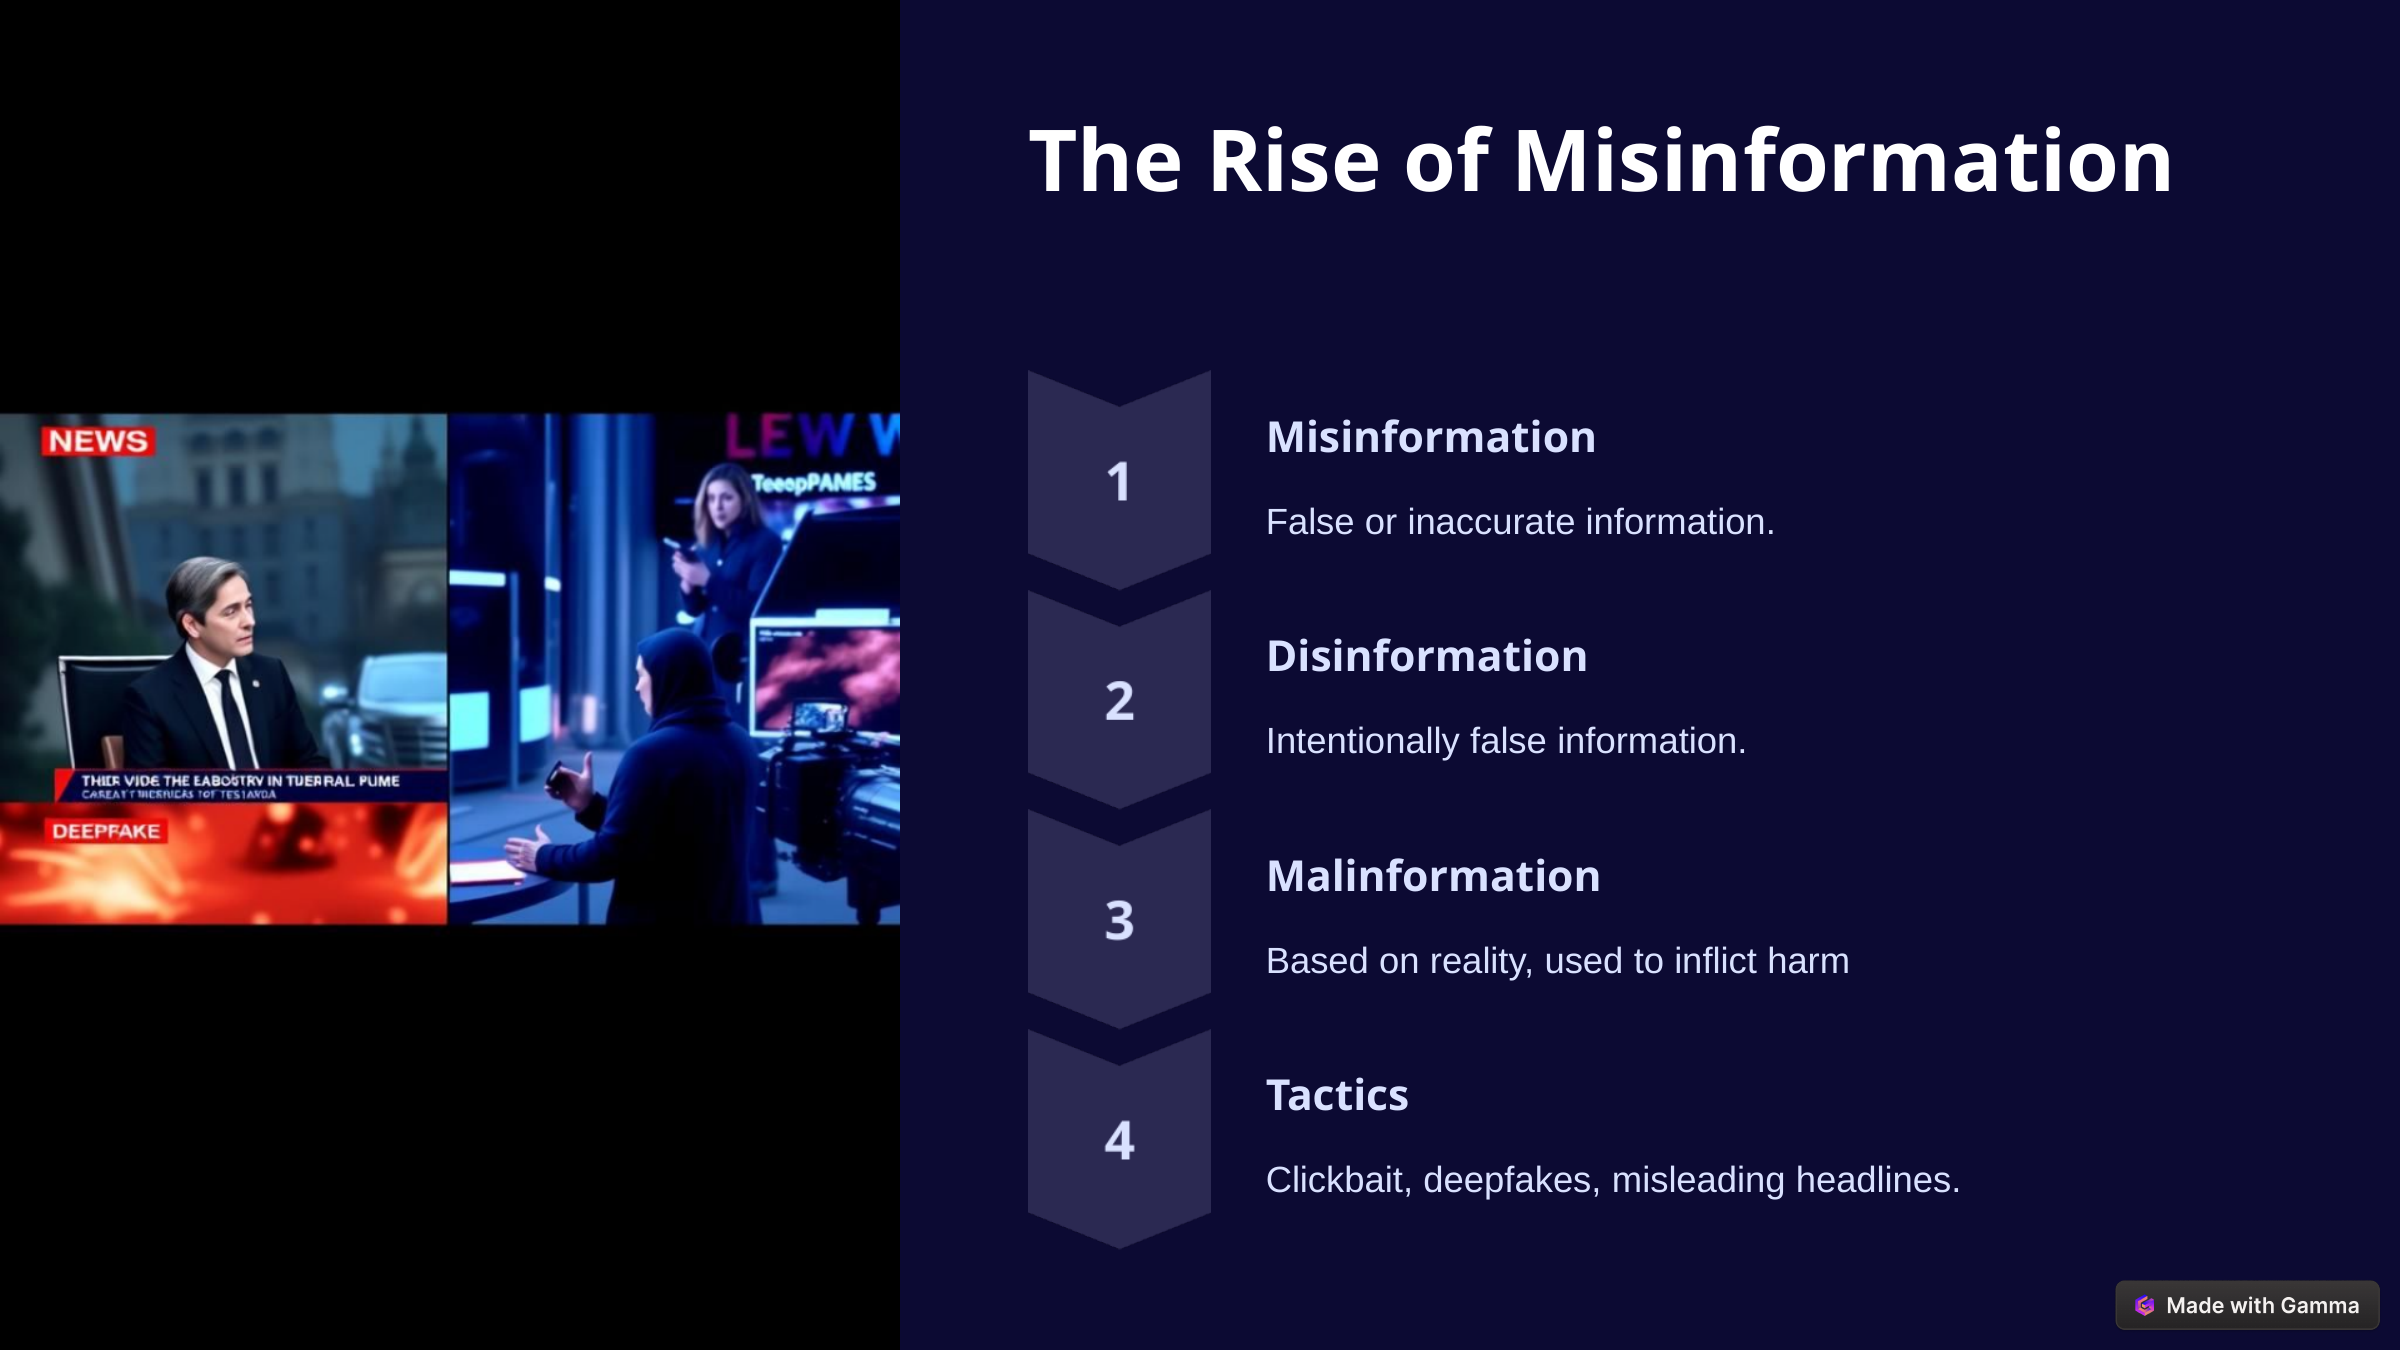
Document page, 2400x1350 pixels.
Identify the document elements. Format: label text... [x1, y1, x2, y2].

text_box Based on reality, used to inflict harm [1265, 922, 2272, 981]
text_box Clickbait, deepfakes, misleading headlines. [1265, 1141, 2272, 1201]
picture [1027, 370, 1211, 1250]
text_box Intentionally false information. [1265, 702, 2272, 762]
text_box Tactics [1265, 1066, 1697, 1120]
picture [2106, 1271, 2389, 1339]
picture [0, 0, 900, 1350]
text_box Malinformation [1265, 846, 1697, 901]
text_box Misinformation [1265, 407, 1697, 462]
text_box Disinformation [1265, 627, 1697, 681]
text_box The Rise of Misinformation [1028, 100, 2272, 317]
text_box False or inaccurate information. [1265, 483, 2272, 542]
